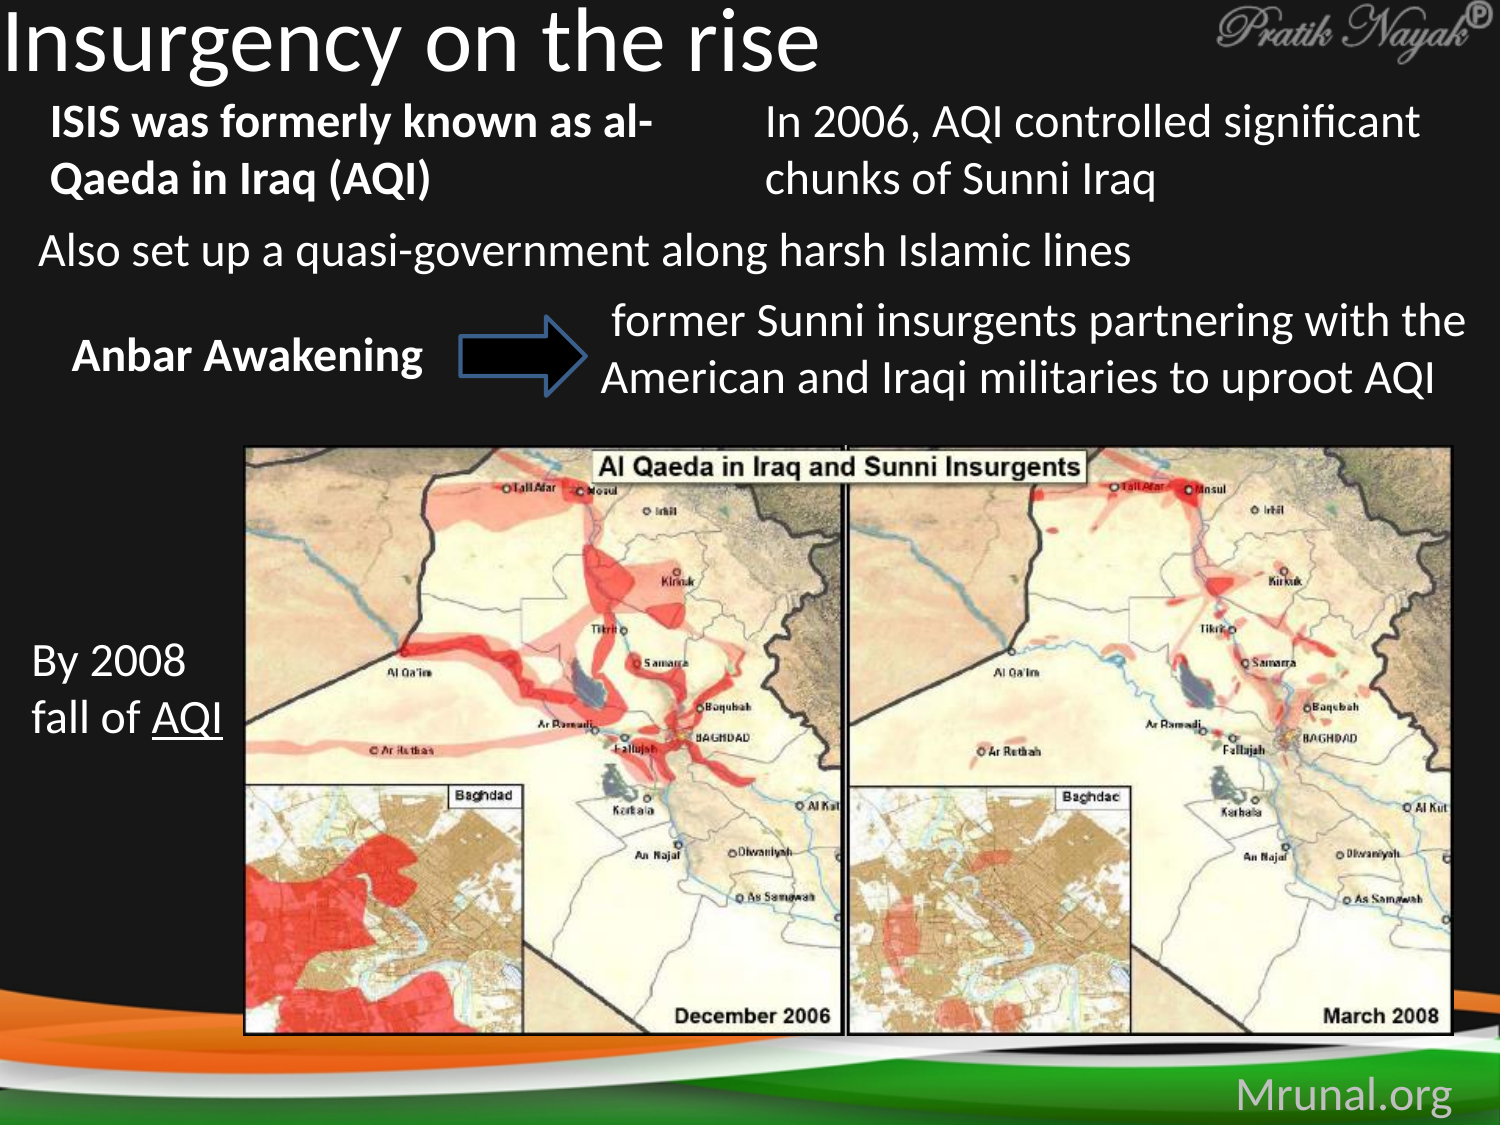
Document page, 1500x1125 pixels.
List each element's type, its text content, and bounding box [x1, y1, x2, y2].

picture [1336, 0, 1500, 81]
title Insurgency on the rise [0, 0, 1336, 129]
text_box former Sunni insurgents partnering with the American and Iraqi militaries to uproot AQI [585, 281, 1500, 411]
text_box In 2006, AQI controlled significant chunks of Sunni Iraq [749, 81, 1500, 210]
text_box Anbar Awakening [56, 316, 439, 389]
text_box ISIS was formerly known as al-Qaeda in Iraq (AQI) [35, 81, 749, 210]
text_box [458, 314, 588, 398]
text_box Mrunal.org [1220, 1054, 1500, 1125]
text_box Also set up a quasi-government along harsh Islamic lines [23, 210, 1500, 284]
text_box By 2008 fall of AQI [16, 621, 238, 751]
picture [0, 129, 1500, 1125]
